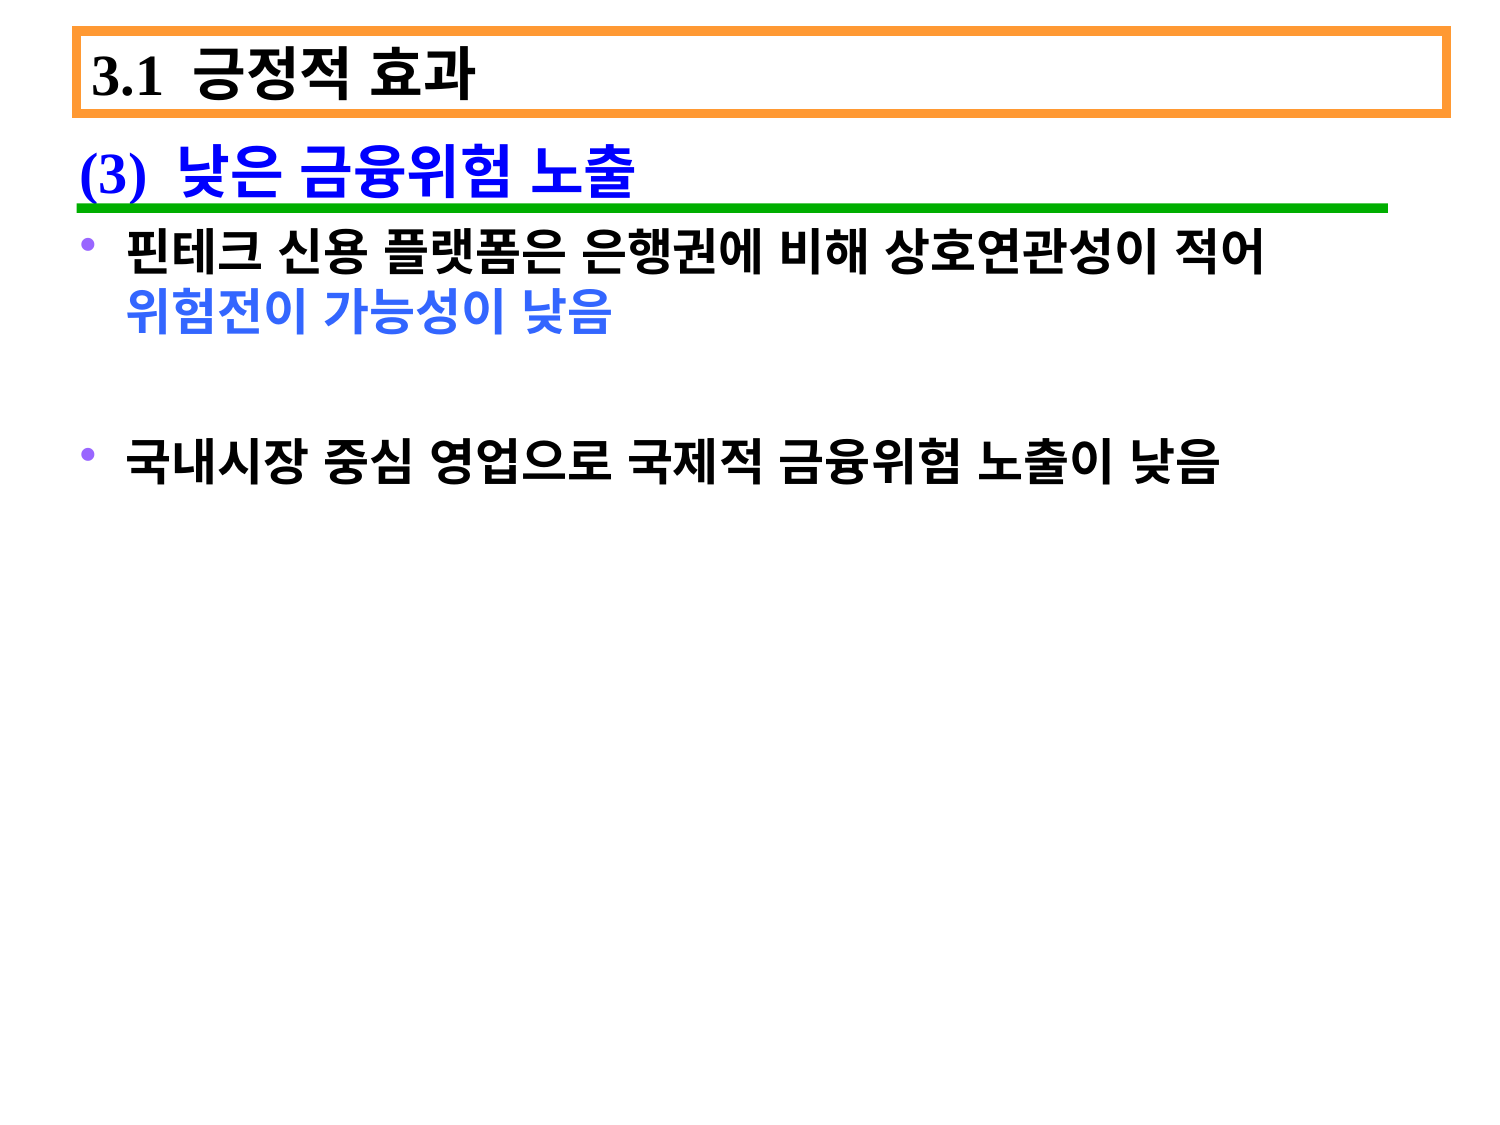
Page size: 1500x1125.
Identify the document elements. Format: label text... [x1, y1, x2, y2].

text_box 3.1 긍정적 효과 [76, 30, 1447, 114]
subtitle (3) 낮은 금융위험 노출 핀테크 신용 플랫폼은 은행권에 비해 상호연관성이 적어 위험전이 가능성이 낮음 국내시장 중심 영업으로 국제적 금융위험 노출이 낮음 [64, 127, 1448, 512]
